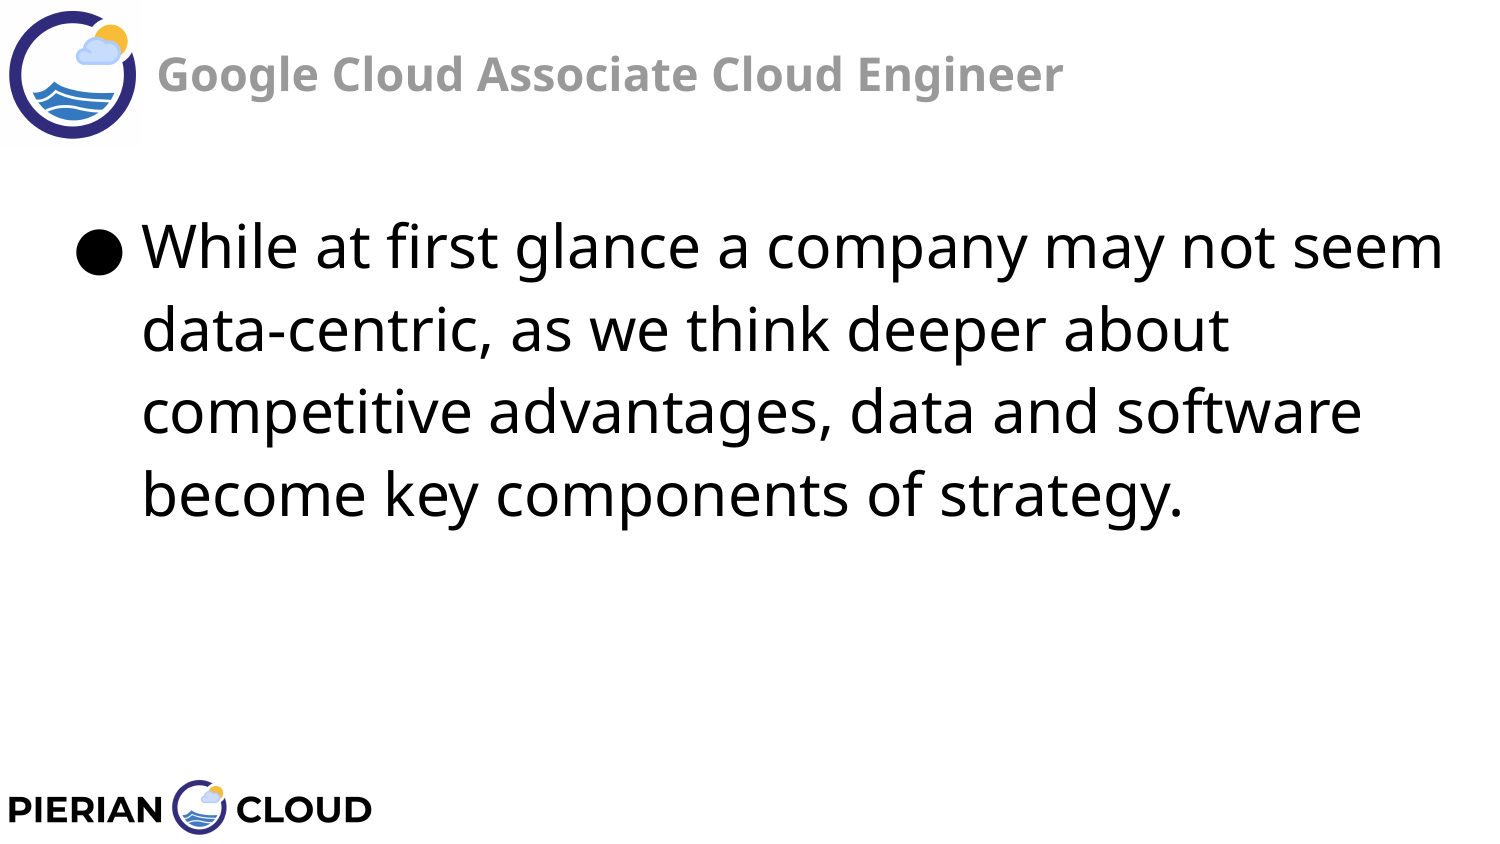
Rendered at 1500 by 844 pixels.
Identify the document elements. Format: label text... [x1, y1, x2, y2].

picture [0, 0, 142, 146]
picture [0, 758, 375, 844]
subtitle While at first glance a company may not seem data-centric, as we think deeper about competitive advantages, data and software become key components of strategy. [51, 189, 1476, 750]
title Google Cloud Associate Cloud Engineer [146, 25, 1420, 120]
